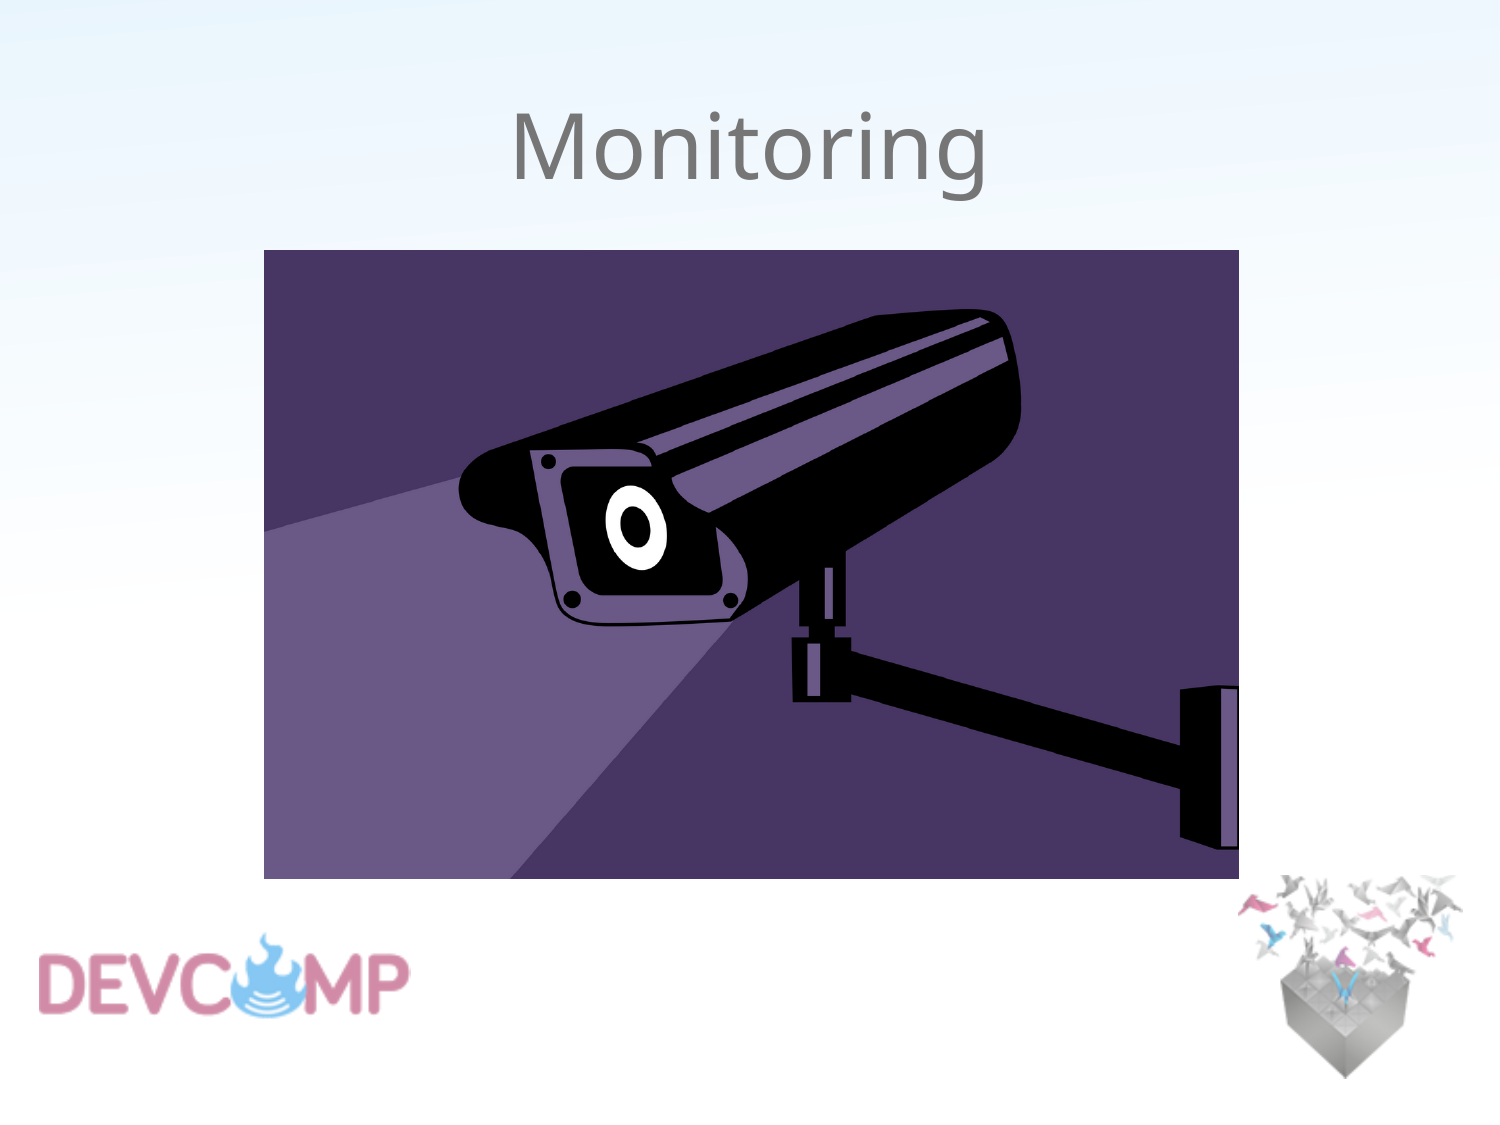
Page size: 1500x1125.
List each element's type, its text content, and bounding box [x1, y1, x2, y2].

picture [39, 931, 411, 1022]
picture [263, 249, 1463, 1079]
text_box Monitoring [0, 80, 1500, 251]
